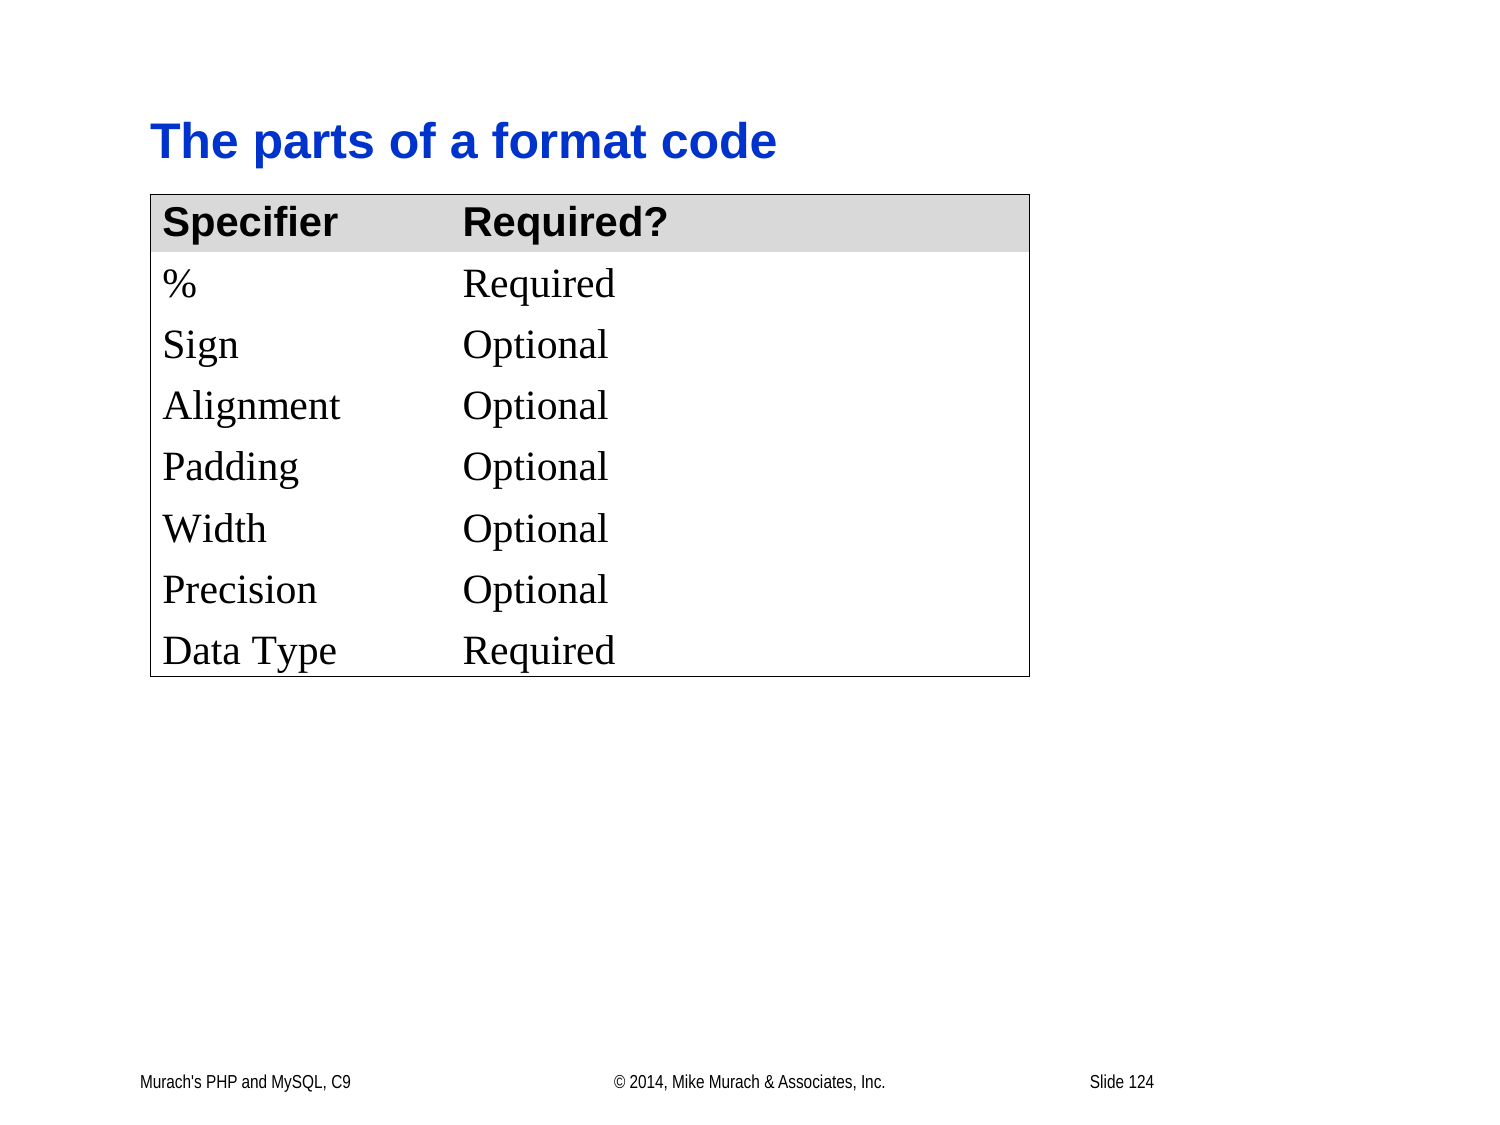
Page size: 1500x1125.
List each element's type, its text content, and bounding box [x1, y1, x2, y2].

footer © 2014, Mike Murach & Associates, Inc. [474, 1025, 1025, 1100]
slide_number Slide 124 [1074, 1025, 1388, 1100]
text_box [149, 187, 1364, 756]
slide_number Murach's PHP and MySQL, C9 [125, 1025, 450, 1100]
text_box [149, 112, 1128, 183]
